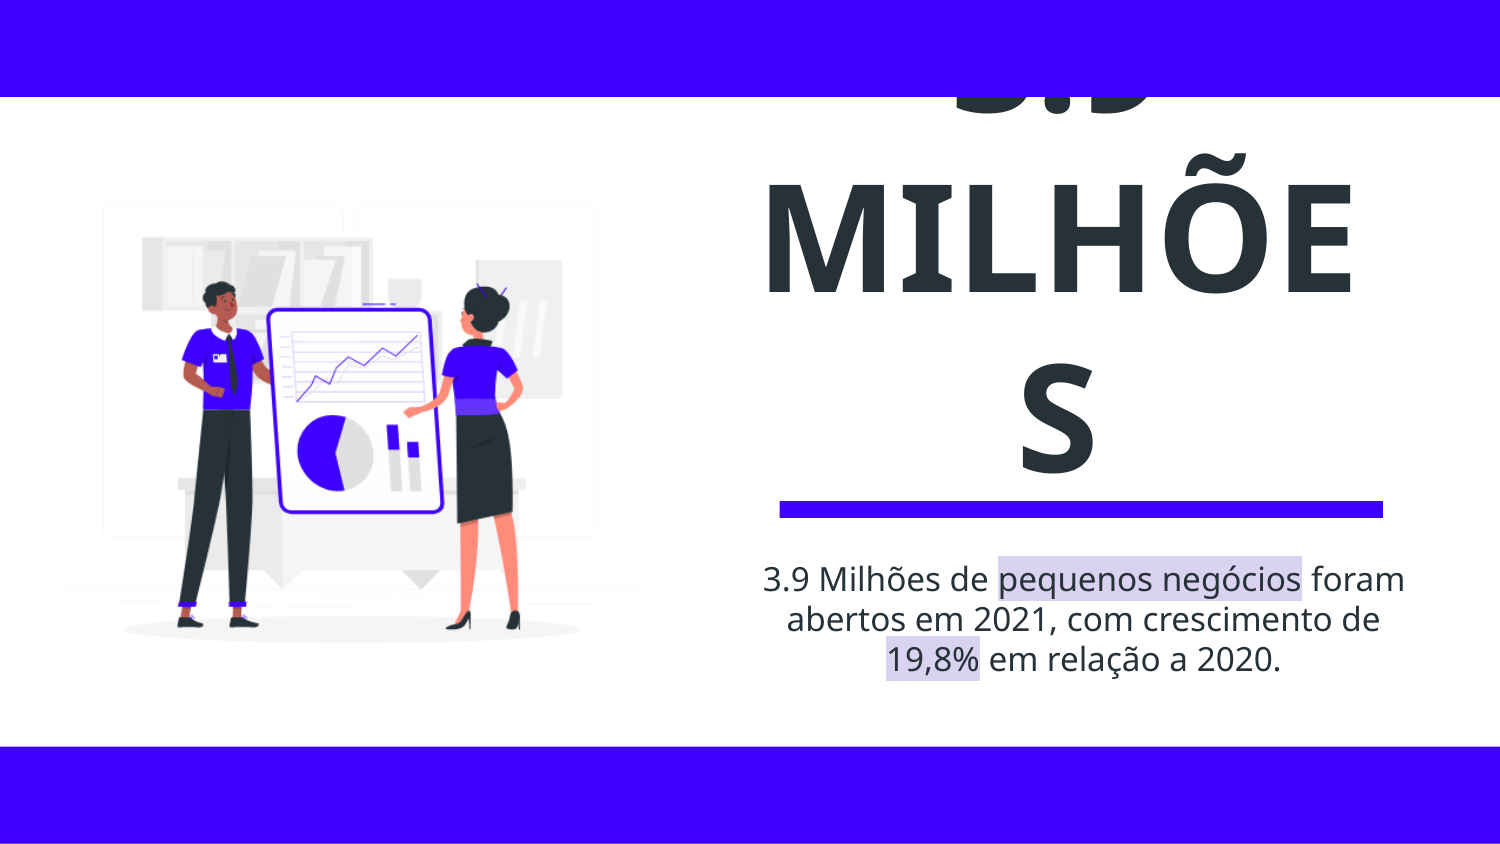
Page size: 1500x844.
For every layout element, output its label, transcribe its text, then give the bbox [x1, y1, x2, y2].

title 3.9 MILHÕES [700, 125, 1416, 518]
subtitle 3.9 Milhões de pequenos negócios foram abertos em 2021, com crescimento de 19,8% em relação a 2020. [737, 543, 1431, 688]
text_box [0, 0, 1500, 99]
text_box [779, 501, 1383, 518]
text_box [0, 745, 1500, 844]
picture [58, 140, 646, 728]
